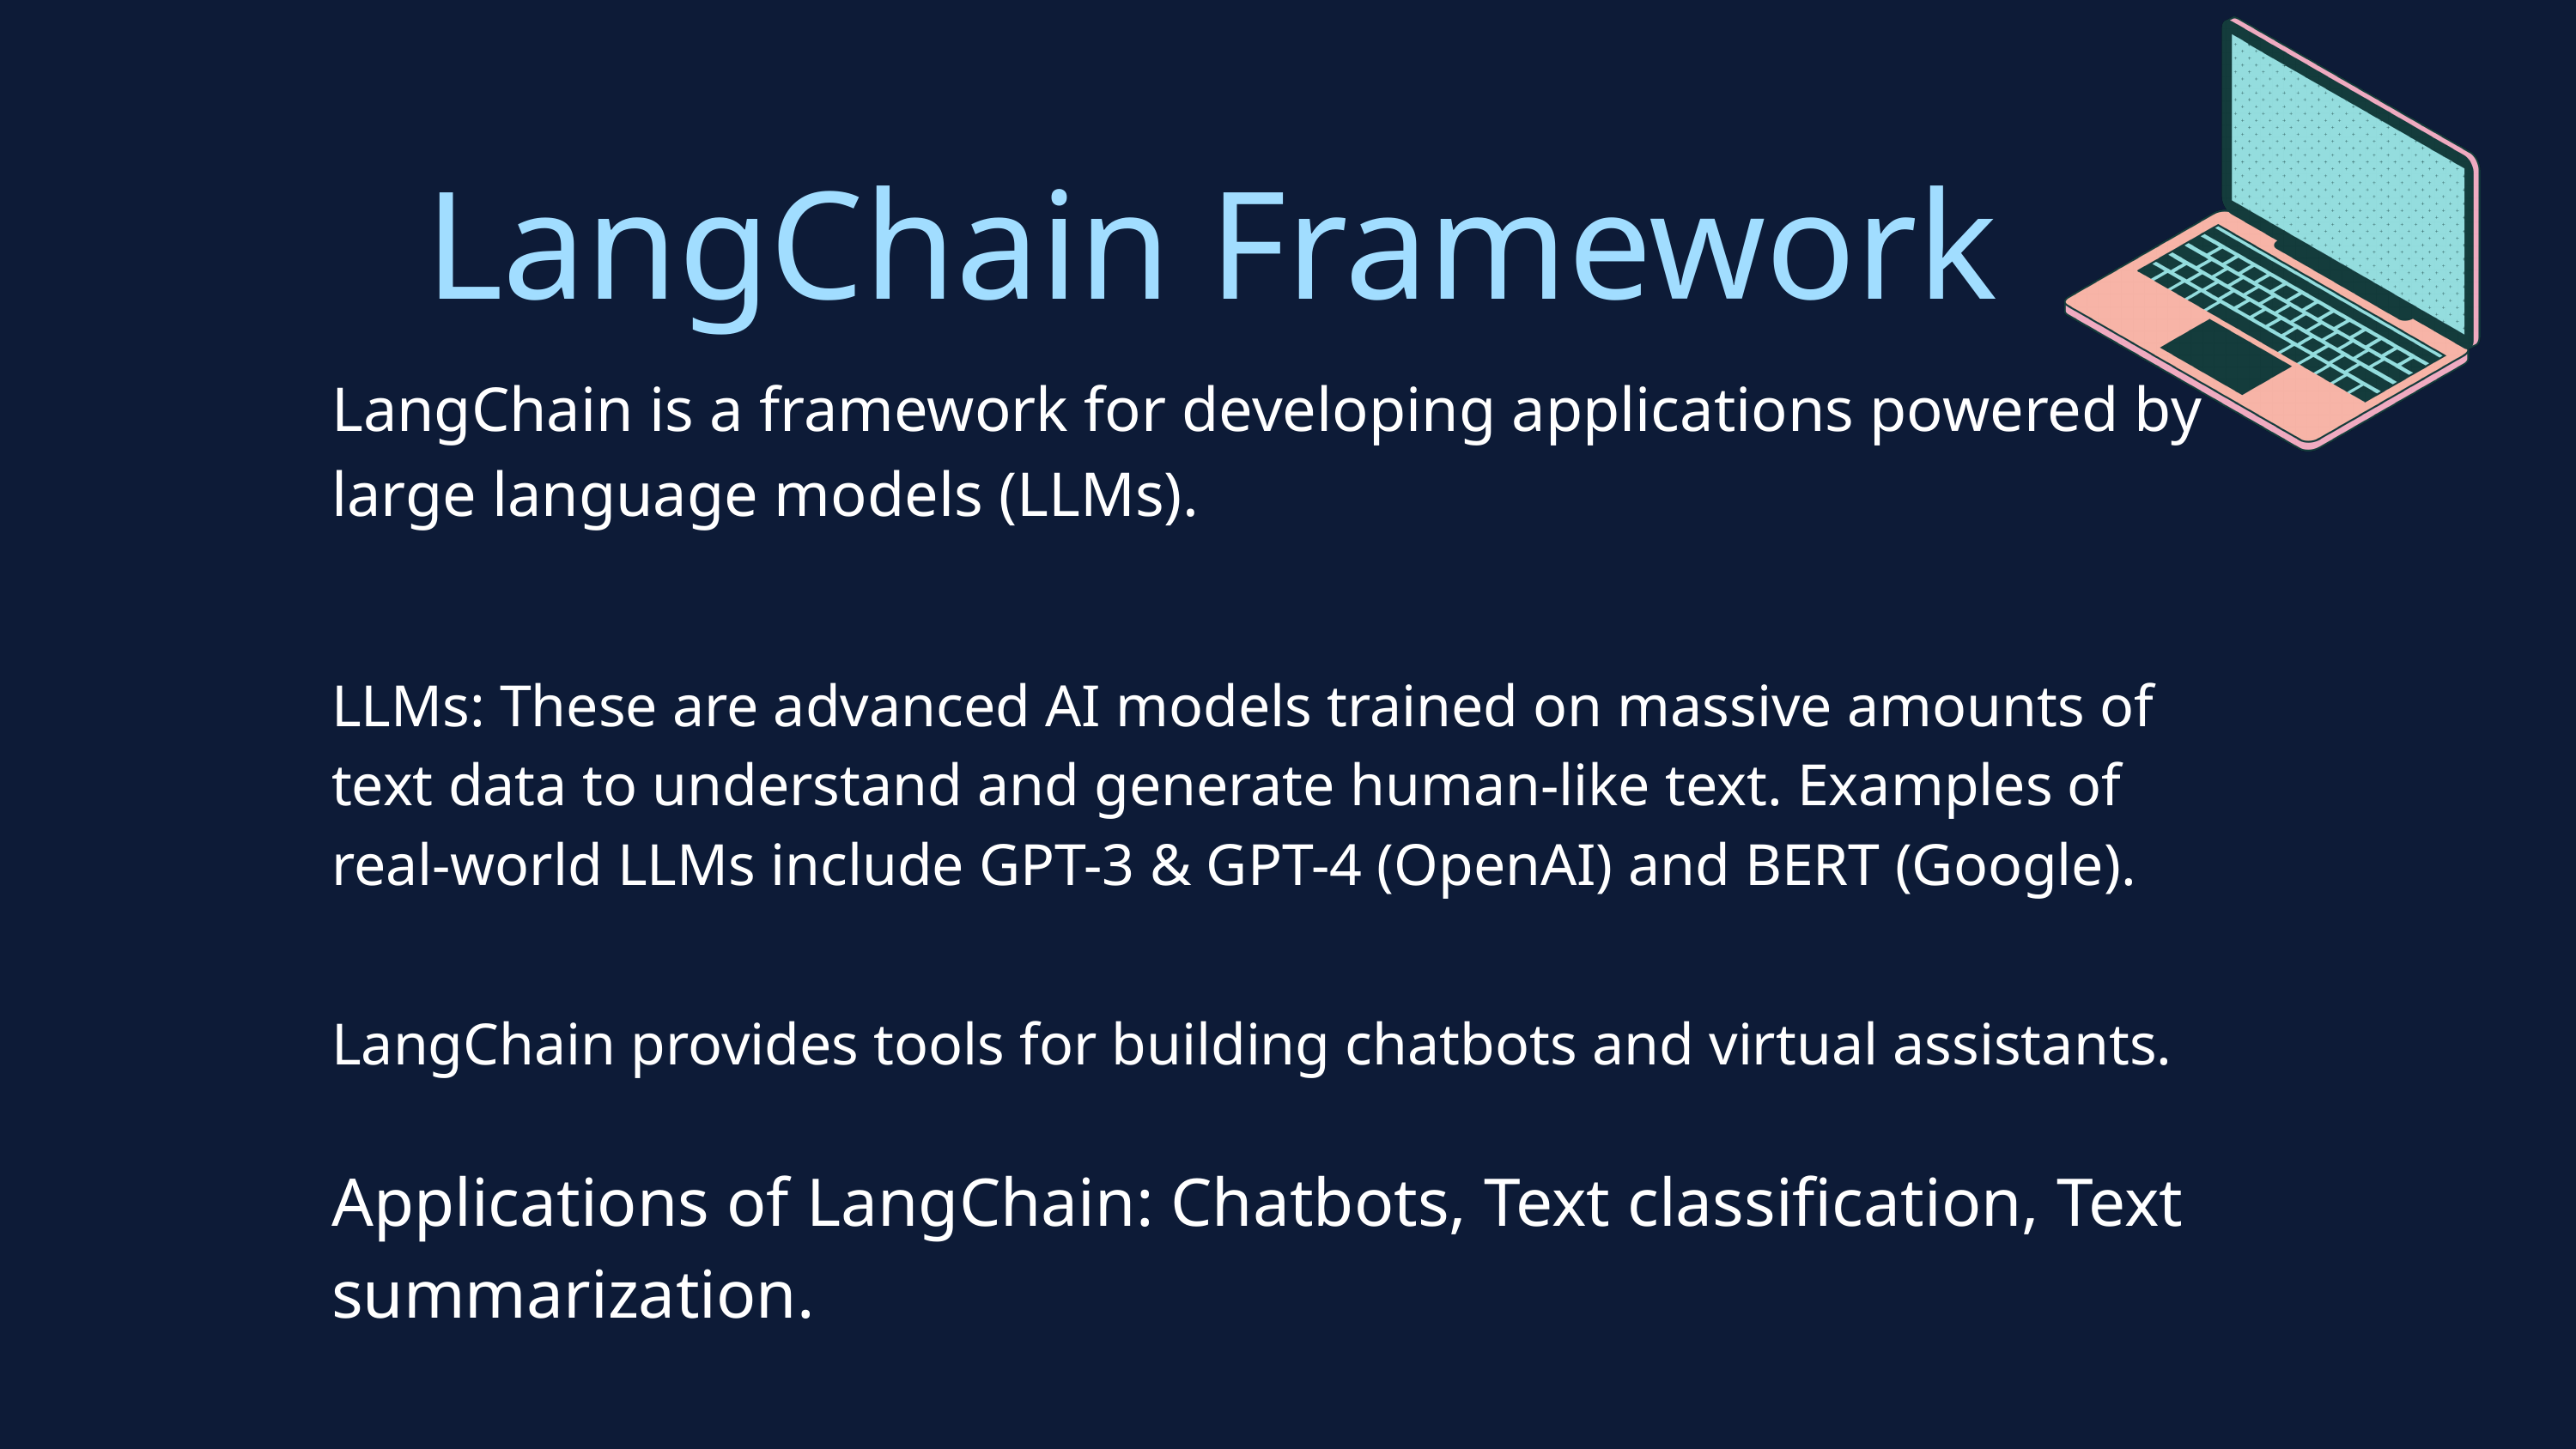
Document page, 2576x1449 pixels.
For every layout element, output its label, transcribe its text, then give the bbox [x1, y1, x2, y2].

text_box LLMs: These are advanced AI models trained on massive amounts of text data to understand and generate human-like text. Examples of real-world LLMs include GPT-3 & GPT-4 (OpenAI) and BERT (Google). [331, 658, 2245, 897]
text_box LangChain provides tools for building chatbots and virtual assistants. [331, 997, 2245, 1076]
text_box LangChain is a framework for developing applications powered by large language models (LLMs). [331, 359, 2245, 621]
text_box [2063, 16, 2481, 452]
text_box LangChain Framework [424, 120, 1999, 330]
text_box Applications of LangChain: Chatbots, Text classification, Text summarization. [331, 1147, 2245, 1449]
